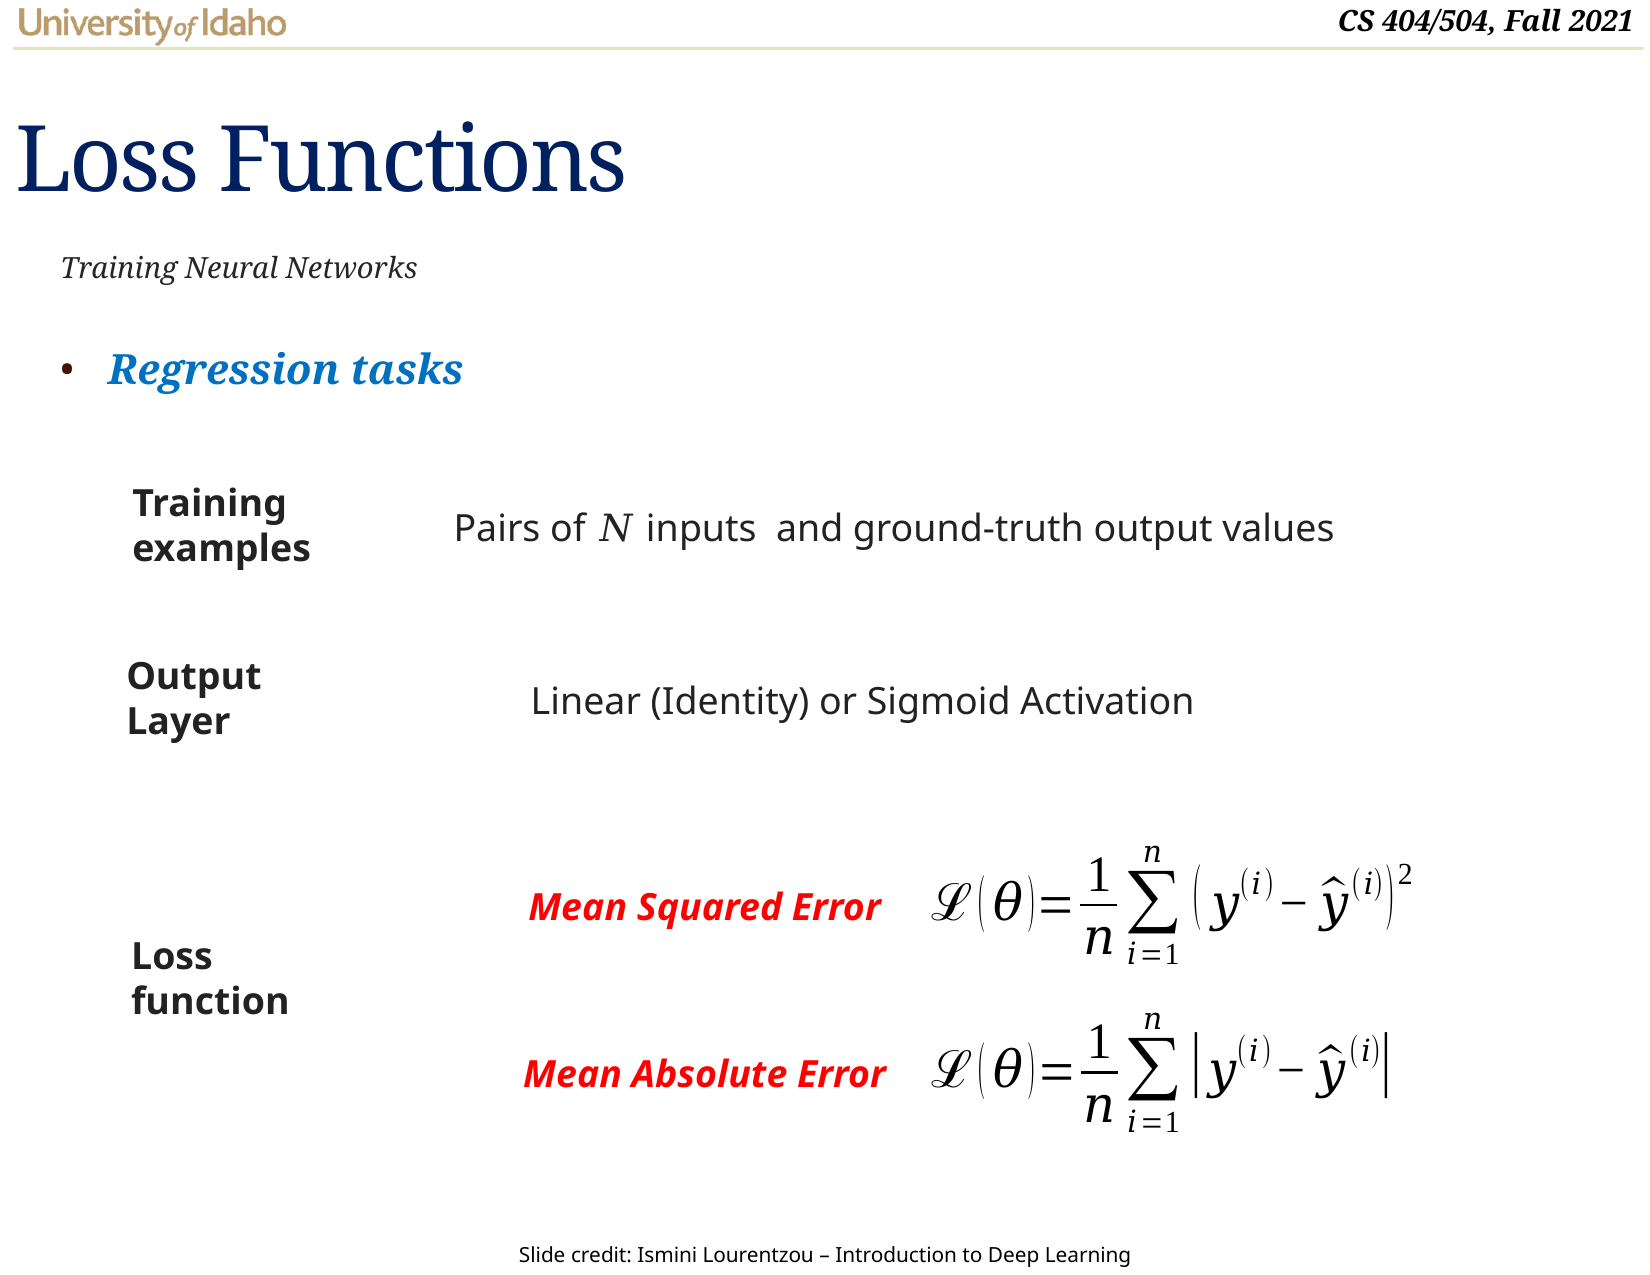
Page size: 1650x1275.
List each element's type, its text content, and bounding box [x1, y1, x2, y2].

text_box Slide credit: Ismini Lourentzou – Introduction to Deep Learning [257, 1234, 1392, 1275]
text_box Output Layer [111, 644, 287, 750]
text_box Training examples [117, 472, 327, 577]
list Regression tasks [45, 342, 1618, 1224]
picture [19, 8, 286, 46]
text_box Mean Squared Error [473, 875, 936, 936]
text_box Mean Absolute Error [473, 1042, 936, 1103]
title Loss Functions [0, 75, 1650, 248]
text_box Loss function [116, 925, 380, 1030]
list Training Neural Networks [45, 247, 1062, 306]
text_box Linear (Identity) or Sigmoid Activation [515, 669, 1440, 730]
